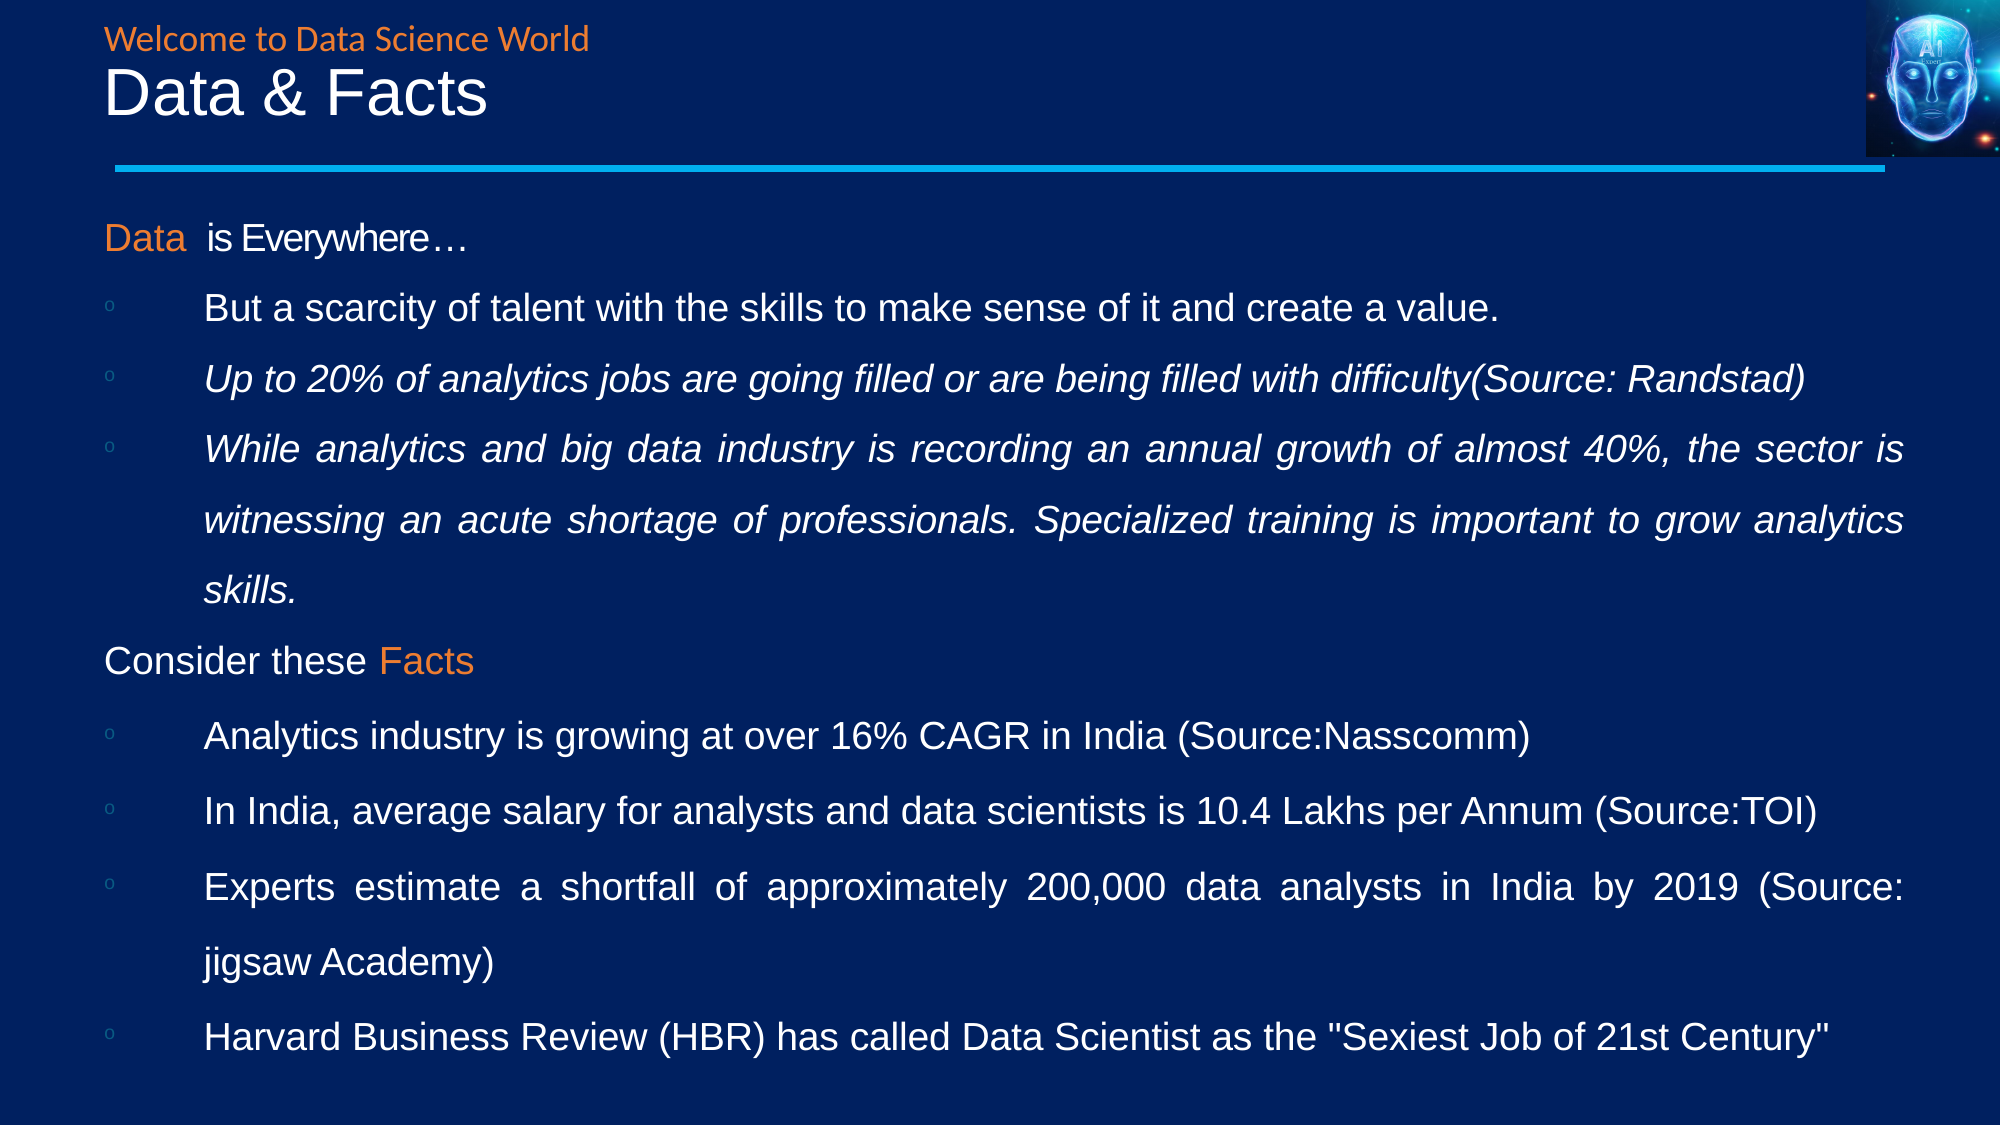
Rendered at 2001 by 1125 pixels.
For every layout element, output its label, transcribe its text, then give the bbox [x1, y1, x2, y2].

text_box Welcome to Data Science World [88, 6, 796, 67]
title Data & Facts [89, 34, 1866, 154]
text_box [115, 165, 1885, 172]
list Data is Everywhere… But a scarcity of talent with the skills to make sense of it and create a value. Up to 20% of analytics jobs are going filled or are being filled with difficulty(Source: Randstad) While analytics and big data industry is recording an annual growth of almost 40%, the sector is witnessing an acute shortage of professionals. Specialized training is important to grow analytics skills. Consider these Facts Analytics industry is growing at over 16% CAGR in India (Source:Nasscomm) In India, average salary for analysts and data scientists is 10.4 Lakhs per Annum (Source:TOI) Experts estimate a shortfall of approximately 200,000 data analysts in India by 2019 (Source: jigsaw Academy) Harvard Business Review (HBR) has called Data Scientist as the "Sexiest Job of 21st Century" [89, 181, 1922, 1079]
picture [1866, 0, 2000, 157]
